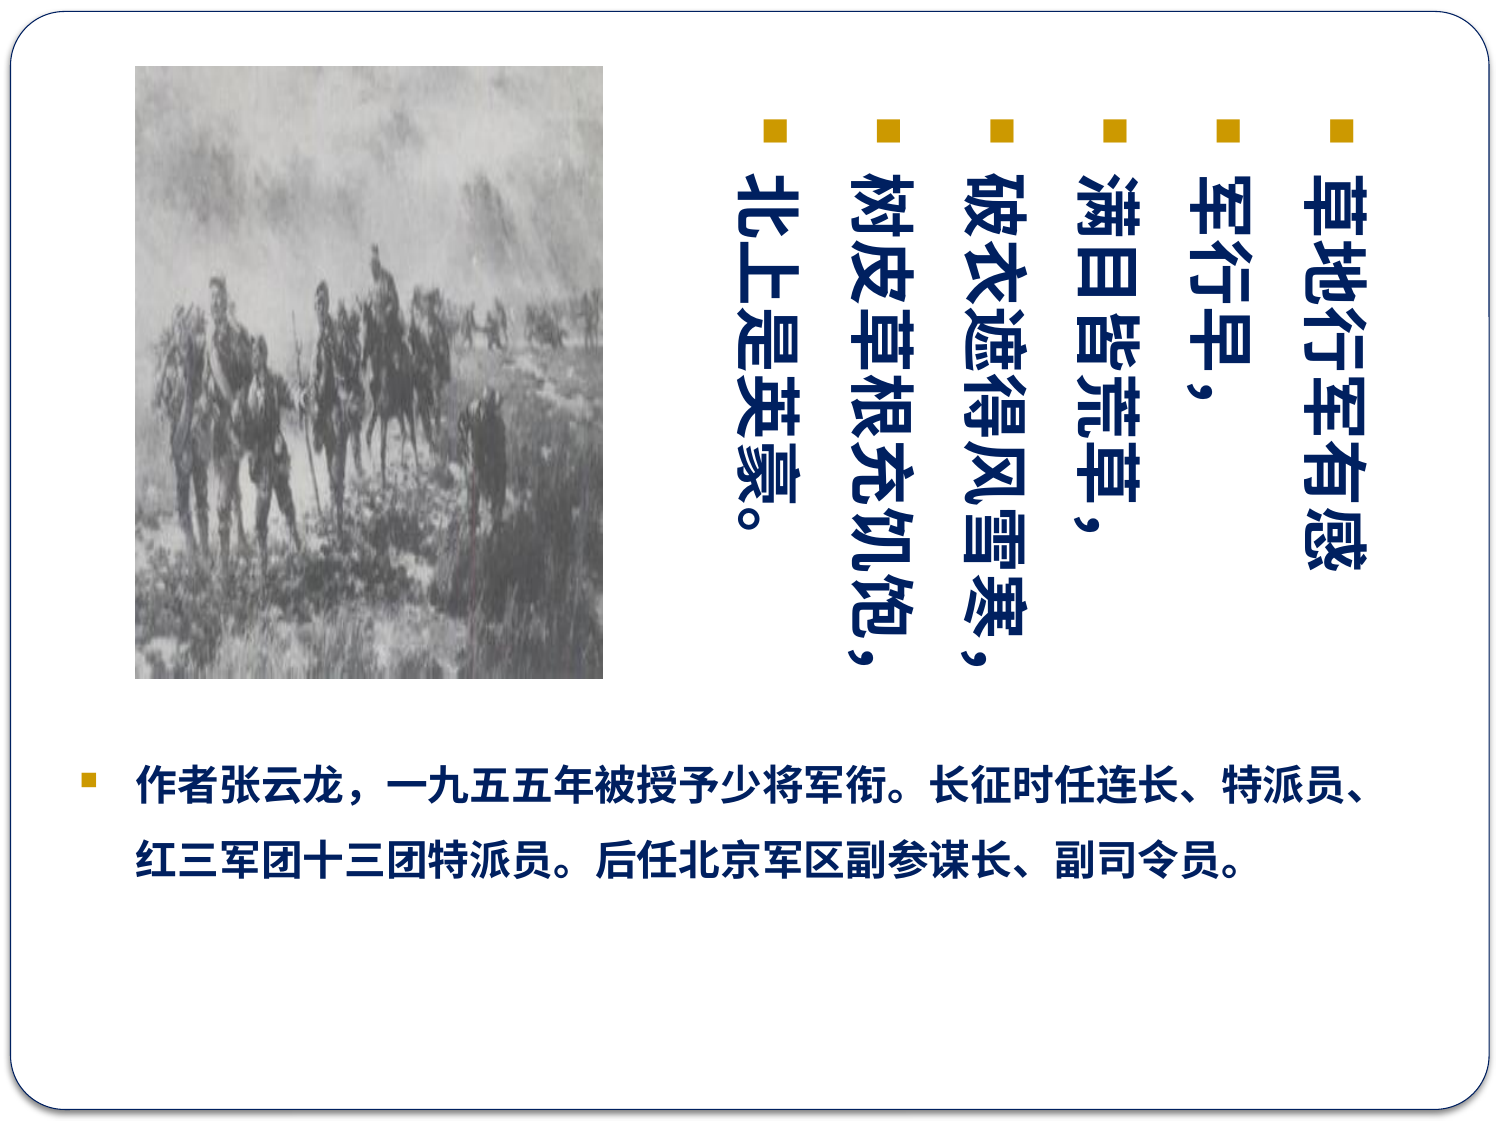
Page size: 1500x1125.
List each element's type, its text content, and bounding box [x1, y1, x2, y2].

picture [135, 66, 603, 679]
text_box 草地行军有感 军行早， 满目皆荒草， 破衣遮得风雪寒， 树皮草根充饥饱， 北上是英豪。 [667, 101, 1385, 693]
text_box 作者张云龙，一九五五年被授予少将军衔。长征时任连长、特派员、红三军团十三团特派员。后任北京军区副参谋长、副司令员。 [64, 751, 1424, 897]
